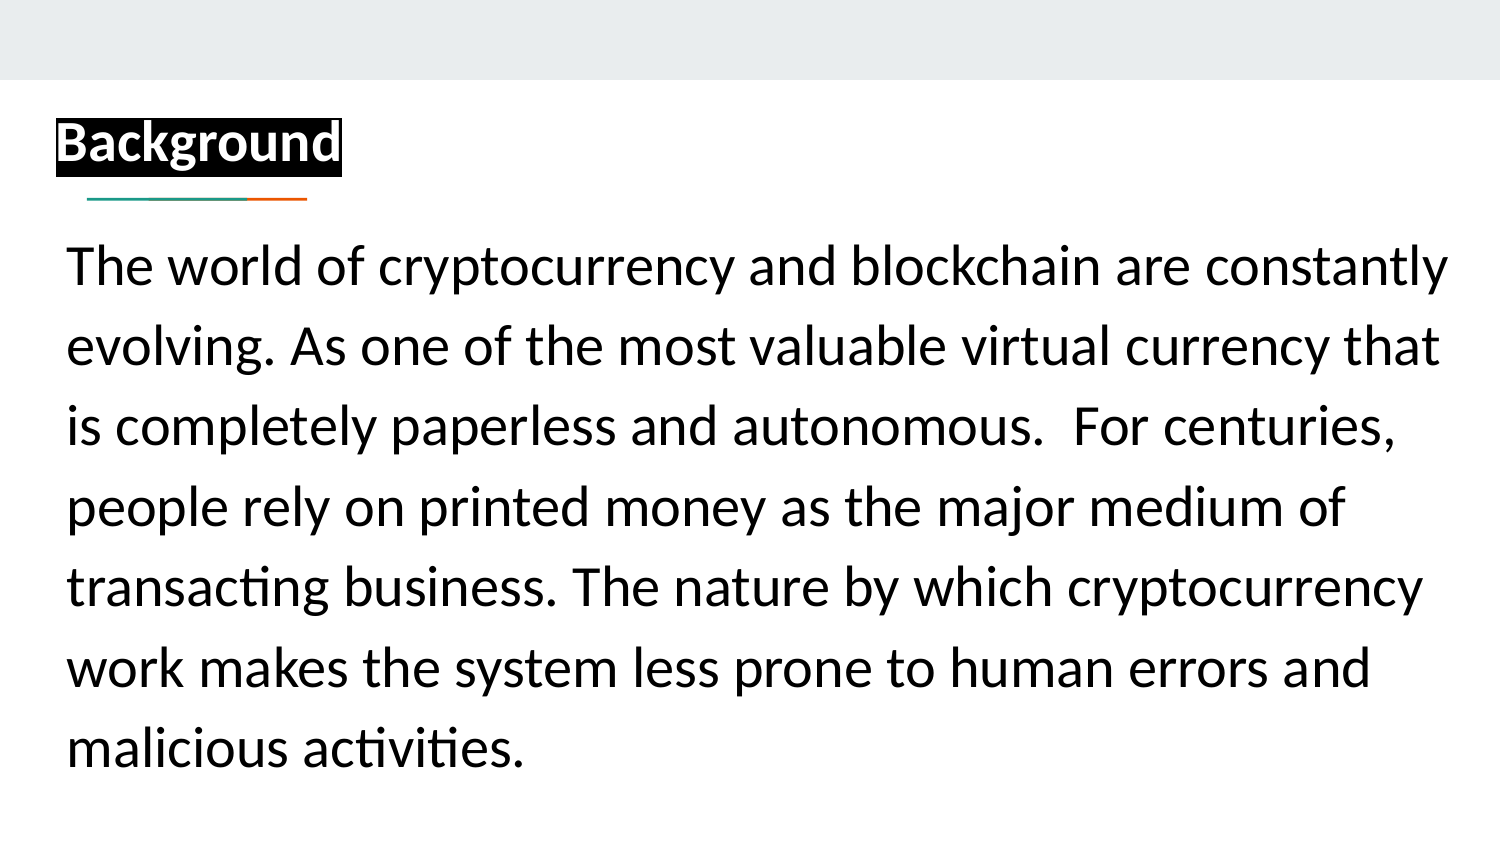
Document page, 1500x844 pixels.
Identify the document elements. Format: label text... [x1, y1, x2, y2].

title Background [40, 88, 424, 177]
list The world of cryptocurrency and blockchain are constantly evolving. As one of the most valuable virtual currency that is completely paperless and autonomous. For centuries, people rely on printed money as the major medium of transacting business. The nature by which cryptocurrency work makes the system less prone to human errors and malicious activities. [51, 201, 1483, 736]
